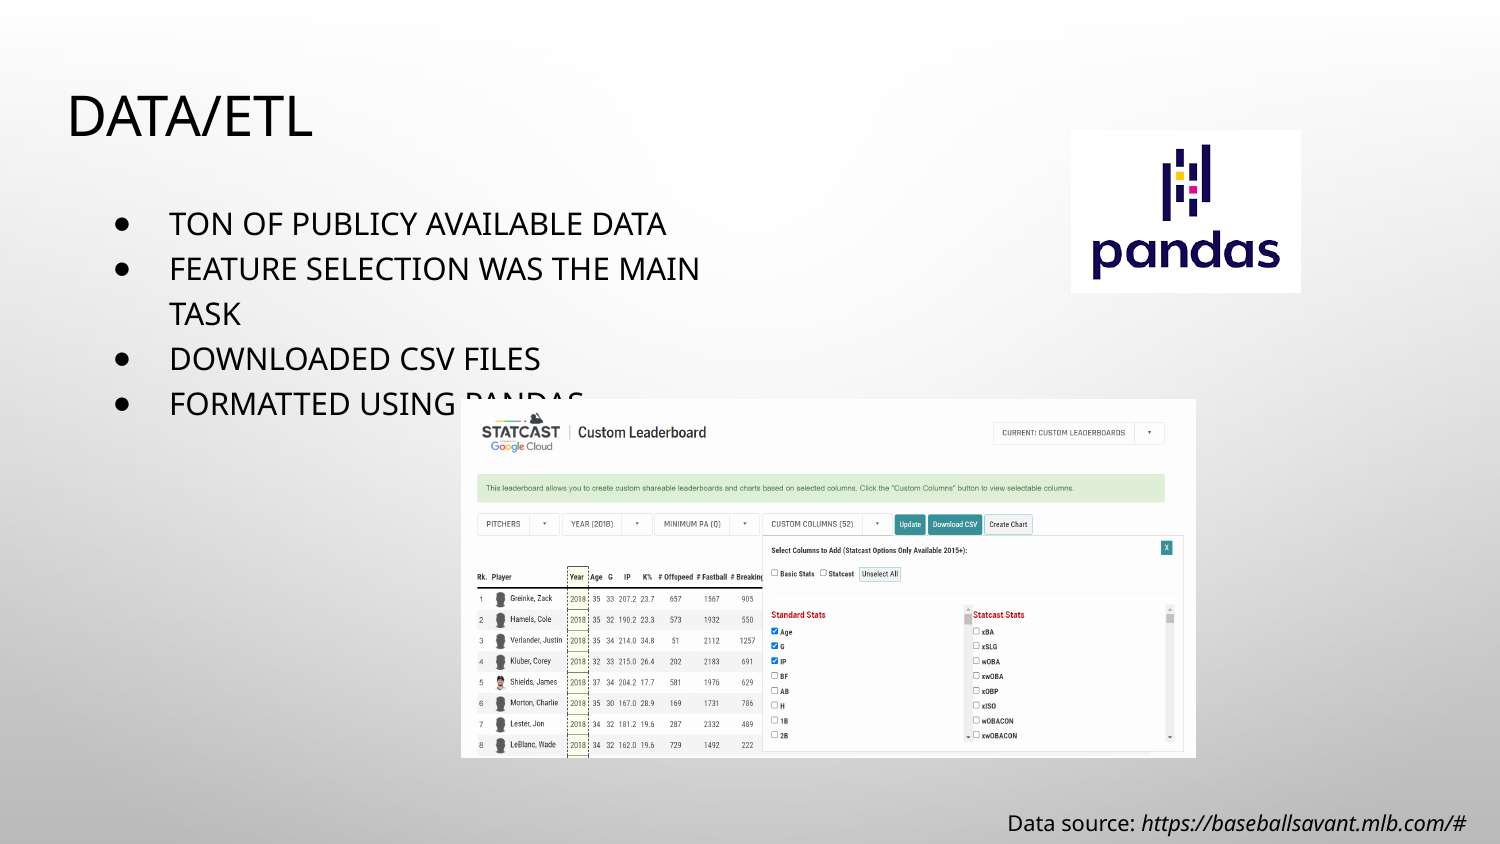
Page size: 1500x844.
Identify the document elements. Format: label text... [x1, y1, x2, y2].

text_box Data source: https://baseballsavant.mlb.com/# [992, 802, 1500, 843]
list Ton of publicy available data Feature selection was the Main task Downloaded csv files Formatted using Pandas [79, 181, 733, 743]
title Data/ETL [51, 72, 1449, 167]
picture [0, 0, 1500, 844]
